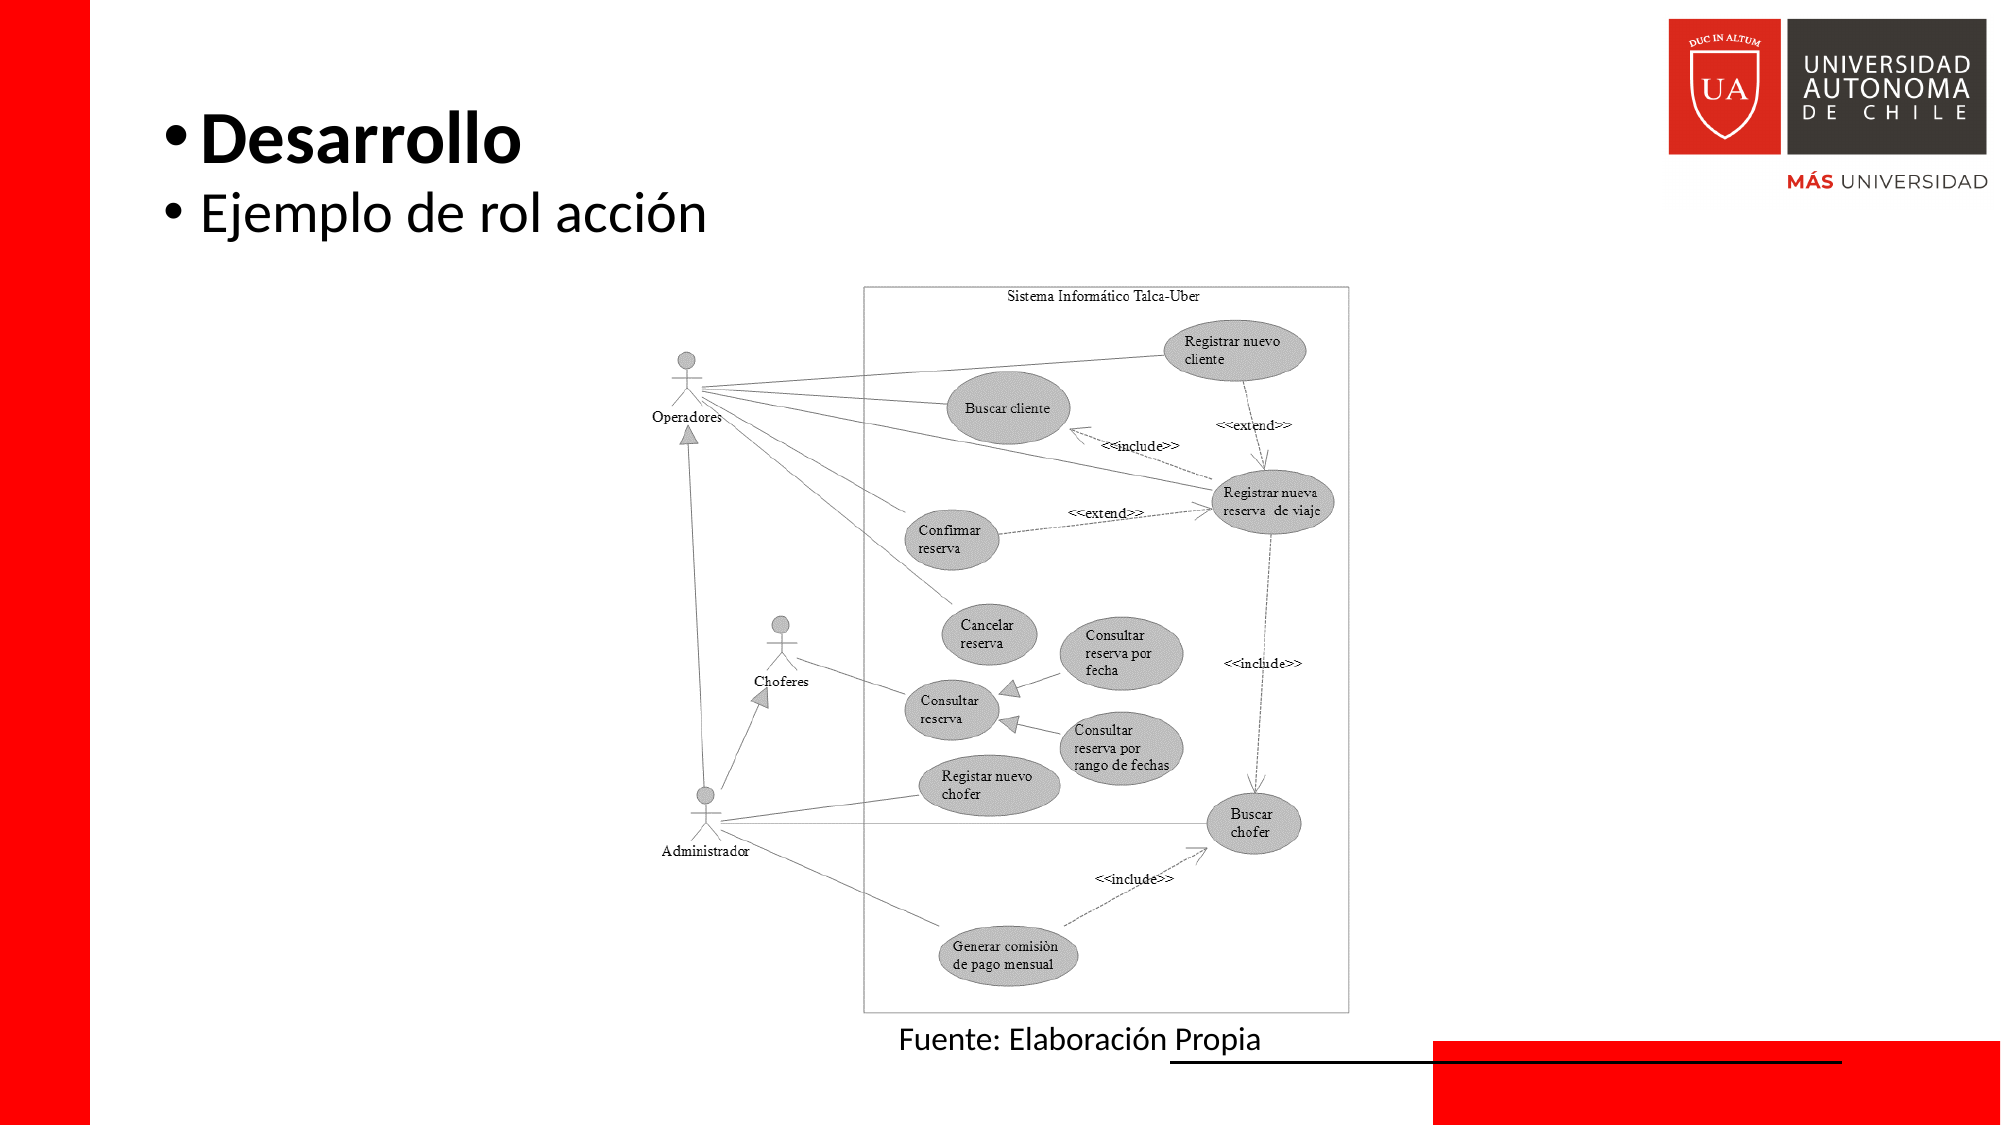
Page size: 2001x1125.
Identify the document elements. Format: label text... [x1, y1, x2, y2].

slide_number 20 [1493, 1056, 1944, 1117]
picture [1662, 14, 1994, 210]
list Ejemplo de rol acción [148, 174, 1473, 280]
picture [649, 285, 1350, 1014]
text_box Fuente: Elaboración Propia [883, 1014, 1278, 1065]
title Desarrollo [148, 45, 1048, 174]
